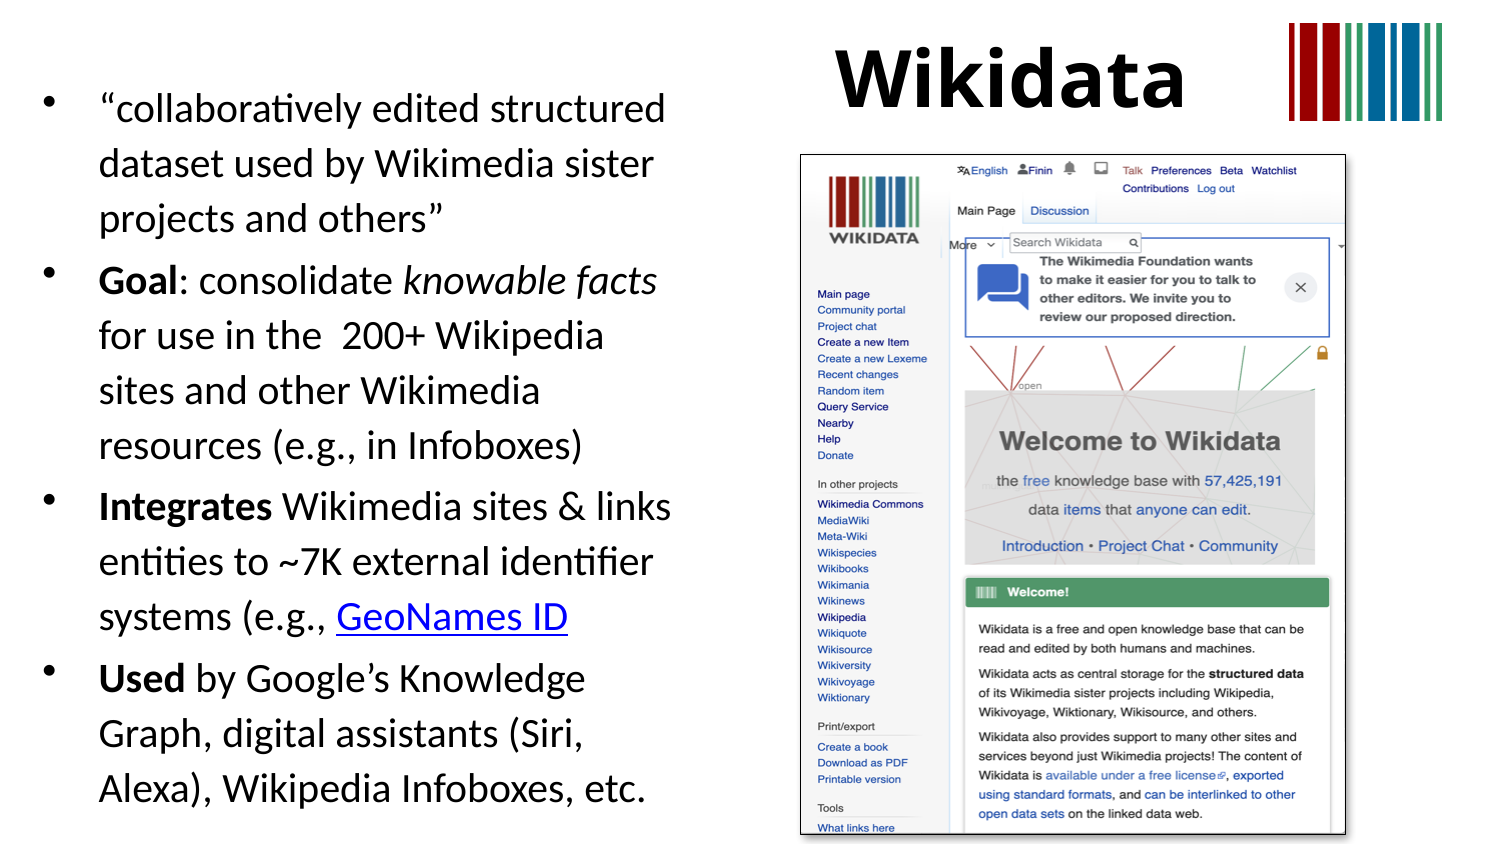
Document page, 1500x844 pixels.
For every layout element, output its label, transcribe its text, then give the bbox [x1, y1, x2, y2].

picture [799, 154, 1346, 835]
picture [1287, 21, 1443, 122]
title Wikidata [754, 9, 1269, 142]
list “collaboratively edited structured dataset used by Wikimedia sister projects and others” Goal: consolidate knowable facts for use in the 200+ Wikipedia sites and other Wikimedia resources (e.g., in Infoboxes) Integrates Wikimedia sites & links entities to ~7K external identifier systems (e.g., GeoNames ID) Used by Google’s Knowledge Graph, digital assistants (Siri, Alexa), Wikipedia Infoboxes, etc. [37, 71, 683, 724]
